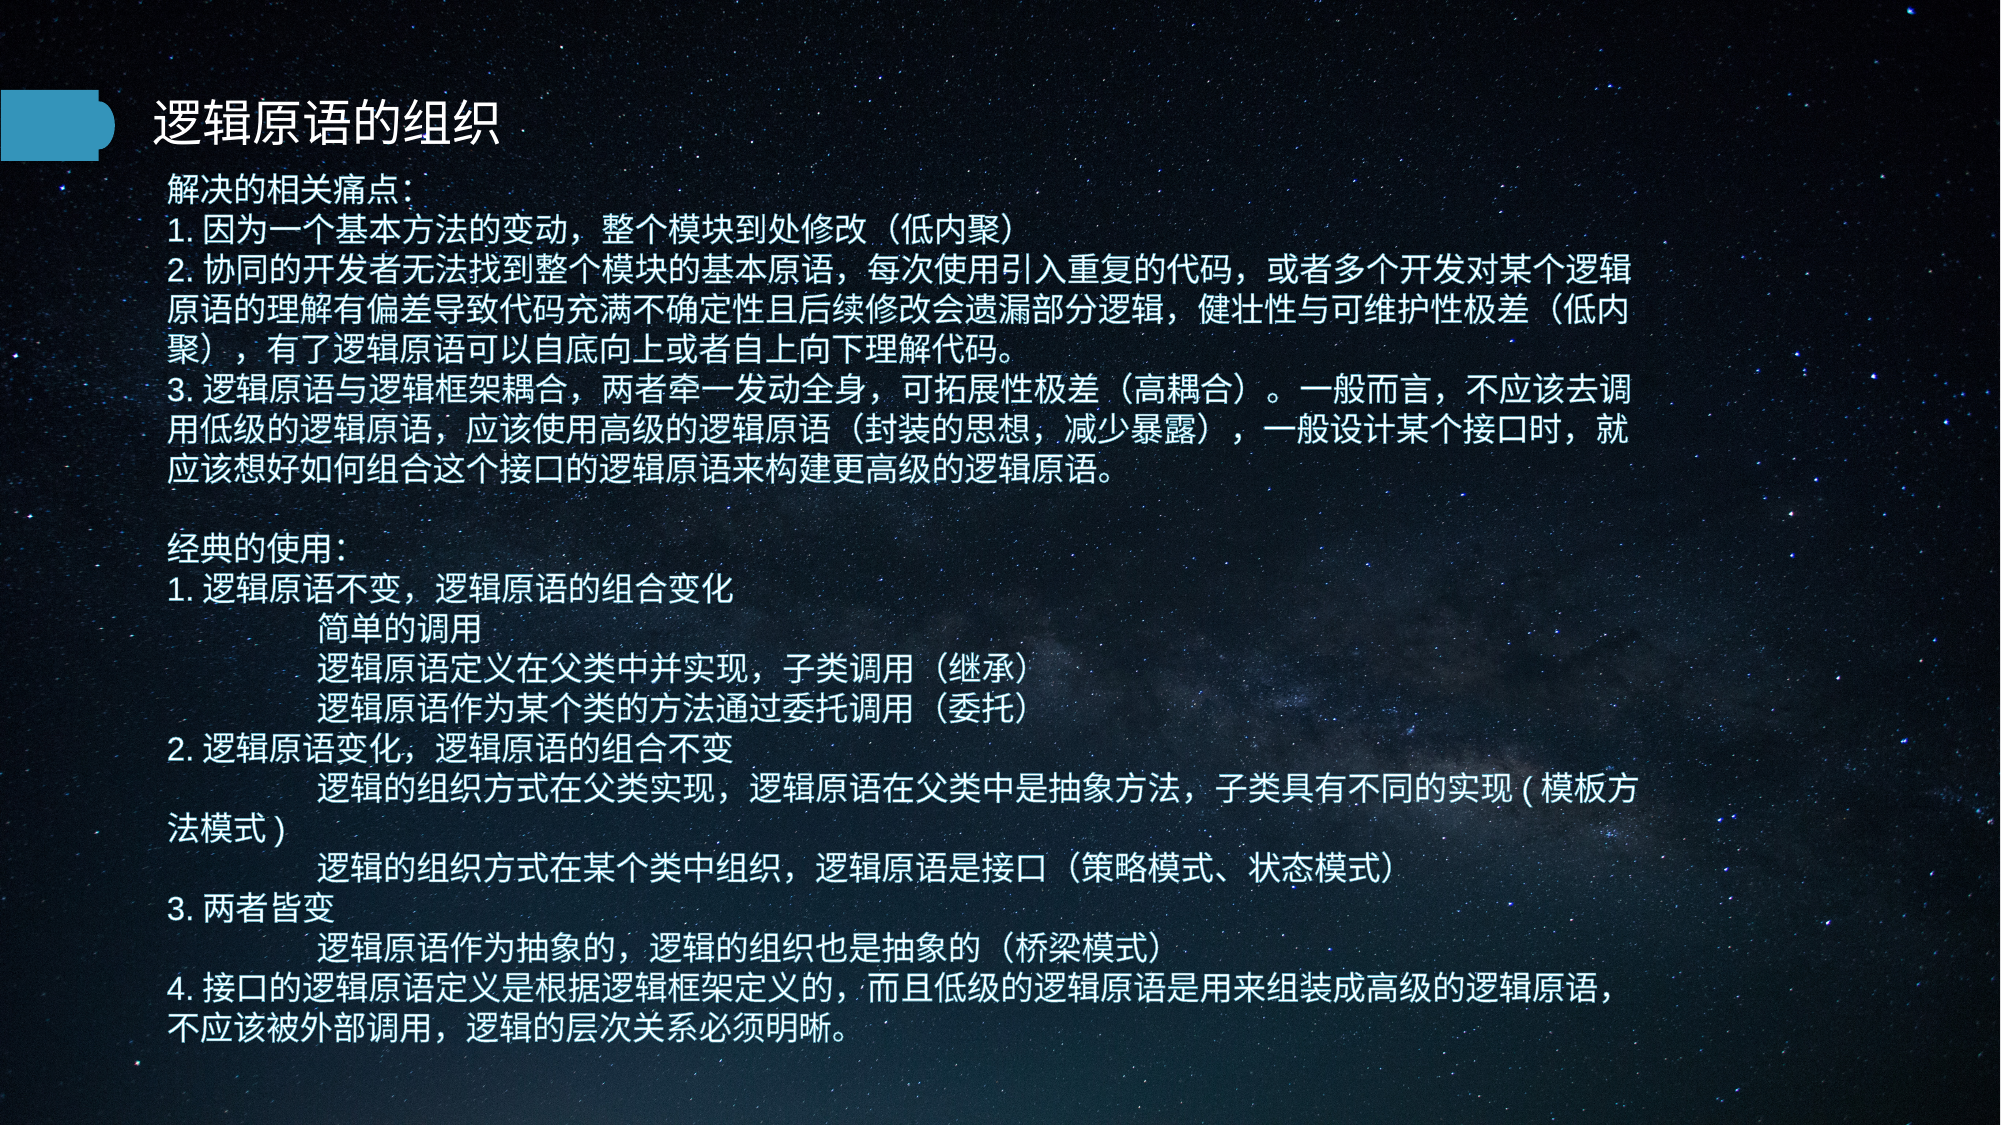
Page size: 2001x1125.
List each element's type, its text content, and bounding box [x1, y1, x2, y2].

picture [0, 0, 2001, 1125]
list 逻辑原语的组织 [137, 90, 748, 161]
text_box 解决的相关痛点： 1.因为一个基本方法的变动，整个模块到处修改（低内聚） 2.协同的开发者无法找到整个模块的基本原语，每次使用引入重复的代码，或者多个开发对某个逻辑原语的理解有偏差导致代码充满不确定性且后续修改会遗漏部分逻辑，健壮性与可维护性极差（低内聚），有了逻辑原语可以自底向上或者自上向下理解代码。 3.逻辑原语与逻辑框架耦合，两者牵一发动全身，可拓展性极差（高耦合）。一般而言，不应该去调用低级的逻辑原语，应该使用高级的逻辑原语（封装的思想，减少暴露），一般设计某个接口时，就应该想好如何组合这个接口的逻辑原语来构建更高级的逻辑原语。 经典的使用： 1.逻辑原语不变，逻辑原语的组合变化 简单的调用 逻辑原语定义在父类中并实现，子类调用（继承） 逻辑原语作为某个类的方法通过委托调用（委托） 2.逻辑原语变化，逻辑原语的组合不变 逻辑的组织方式在父类实现，逻辑原语在父类中是抽象方法，子类具有不同的实现(模板方法模式) 逻辑的组织方式在某个类中组织，逻辑原语是接口（策略模式、状态模式） 3.两者皆变 逻辑原语作为抽象的，逻辑的组织也是抽象的（桥梁模式） 4.接口的逻辑原语定义是根据逻辑框架定义的，而且低级的逻辑原语是用来组装成高级的逻辑原语，不应该被外部调用，逻辑的层次关系必须明晰。 [151, 160, 1659, 1054]
